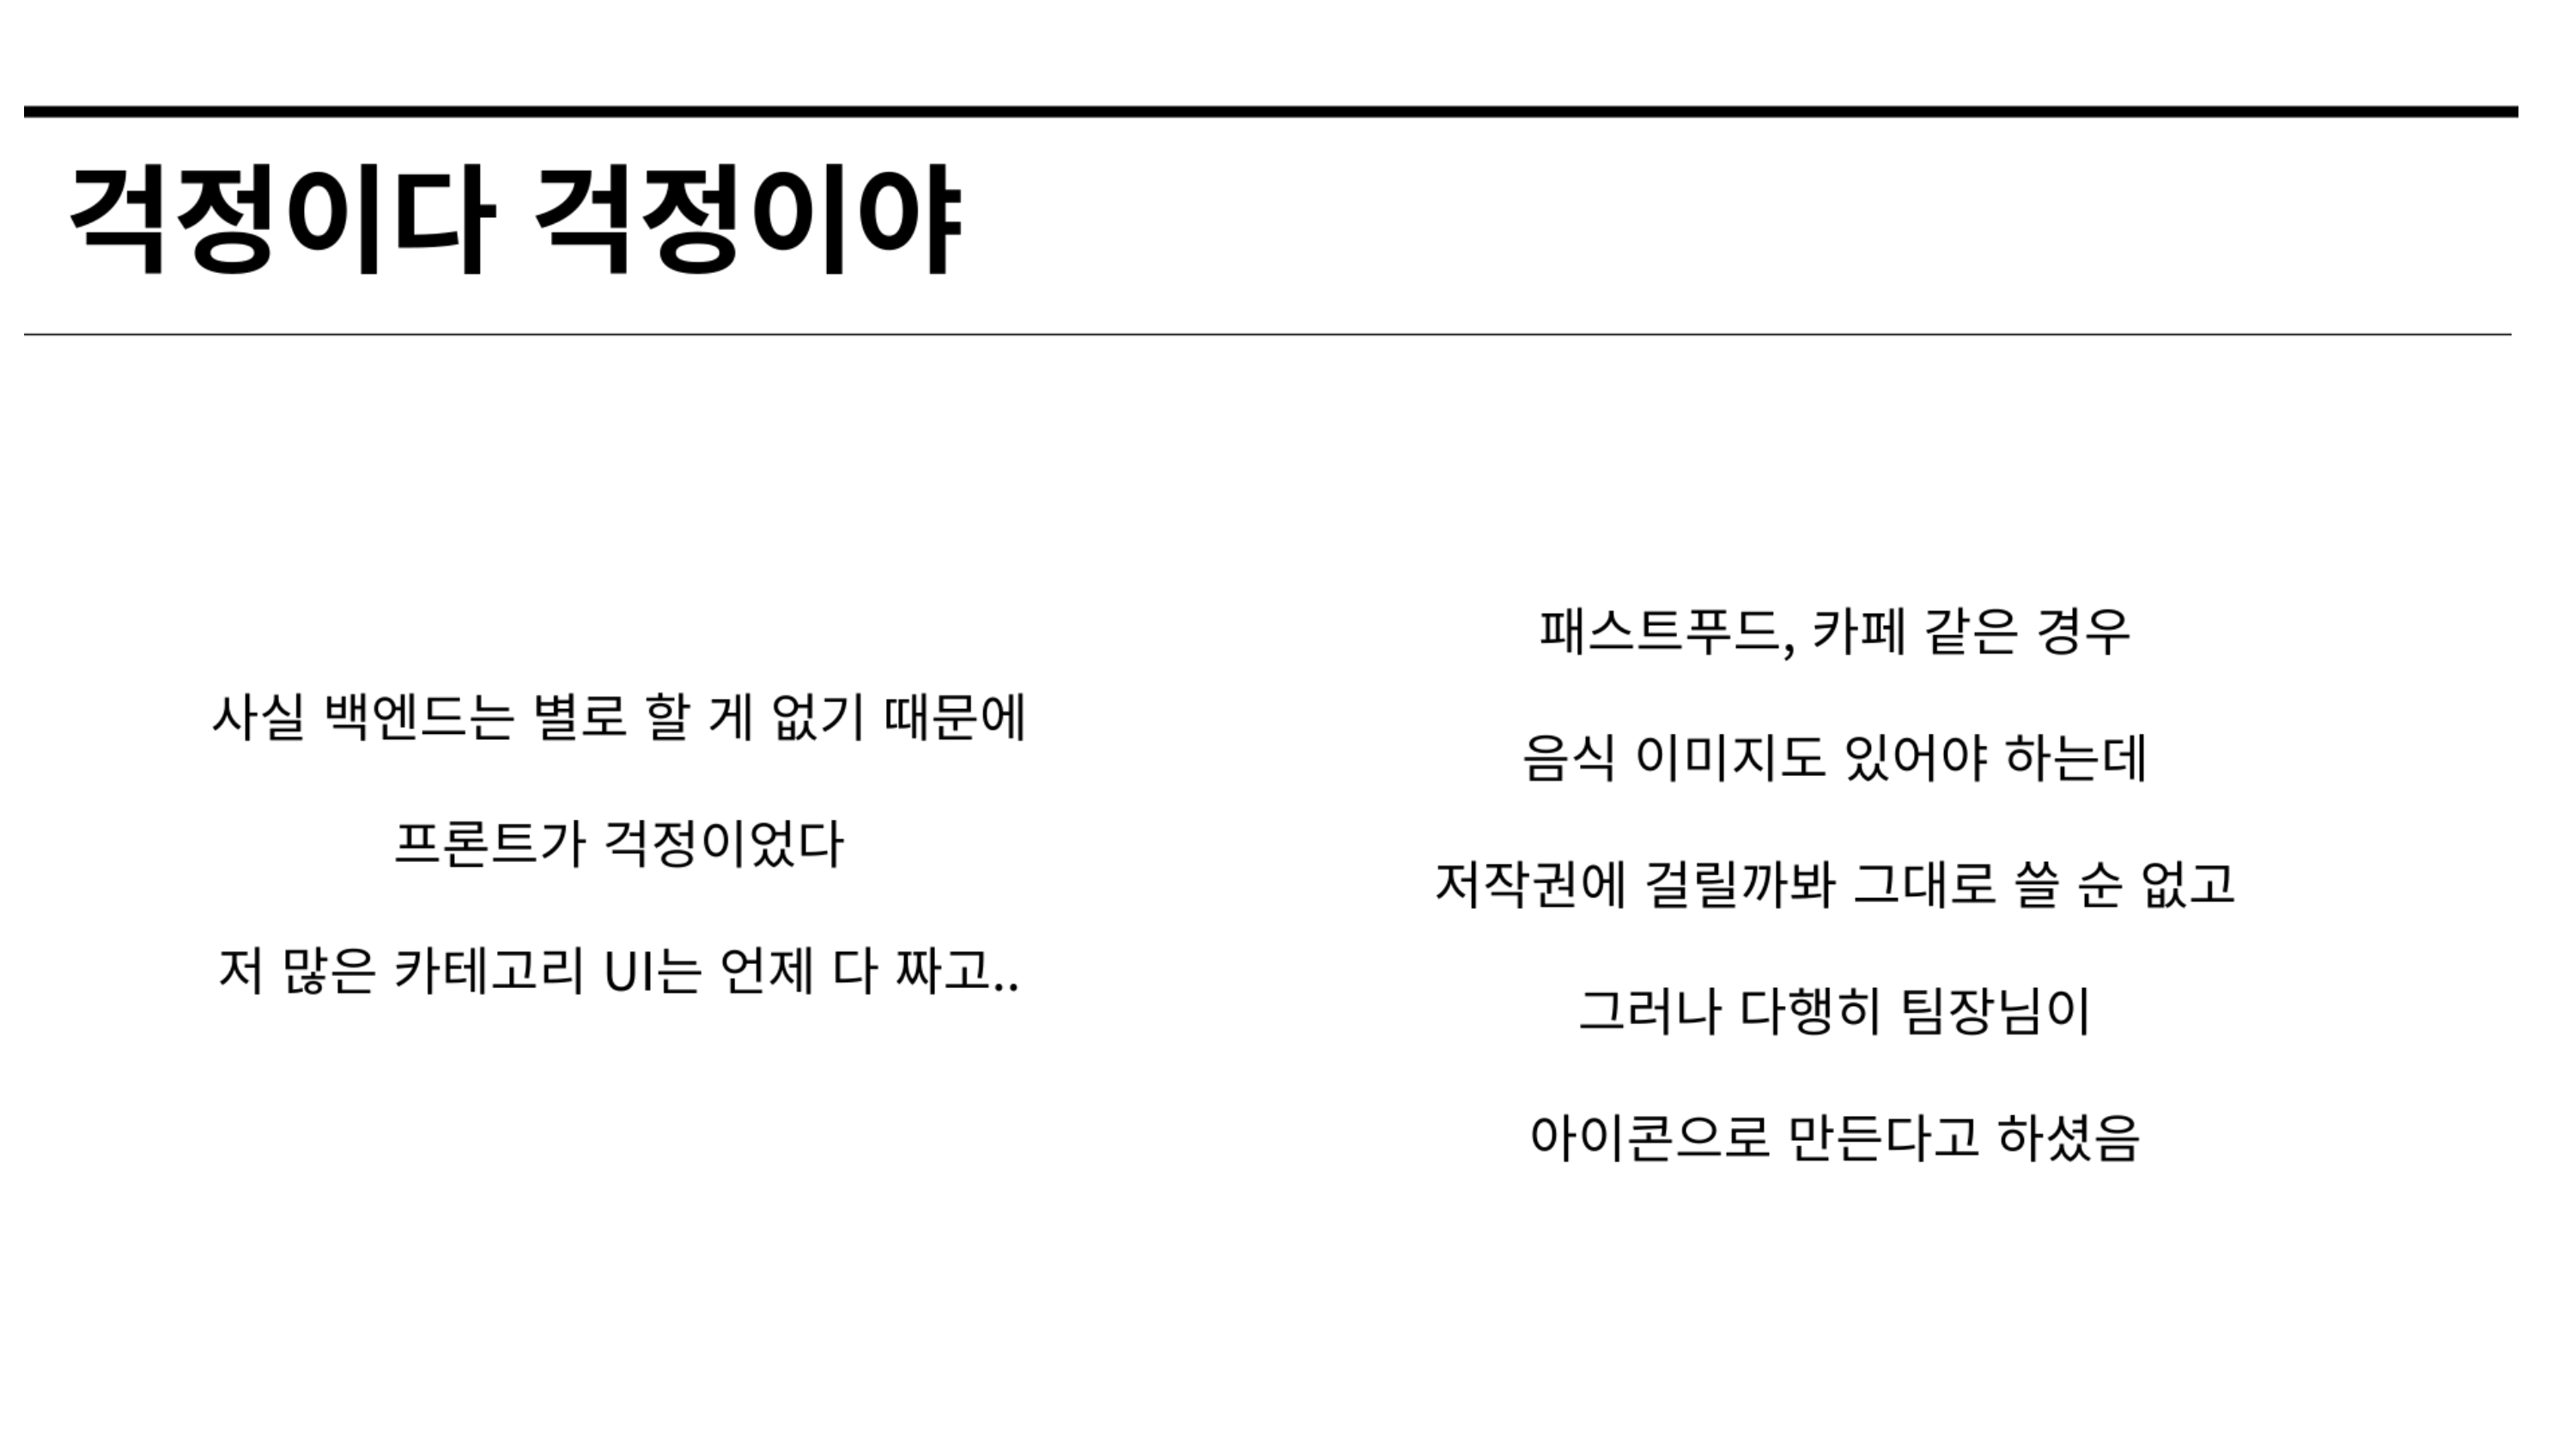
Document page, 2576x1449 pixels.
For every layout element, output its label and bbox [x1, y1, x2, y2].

picture [0, 90, 1122, 418]
text_box [1126, 331, 2512, 338]
text_box [1120, 89, 2519, 135]
picture [1416, 573, 2290, 1230]
picture [192, 659, 1078, 1062]
